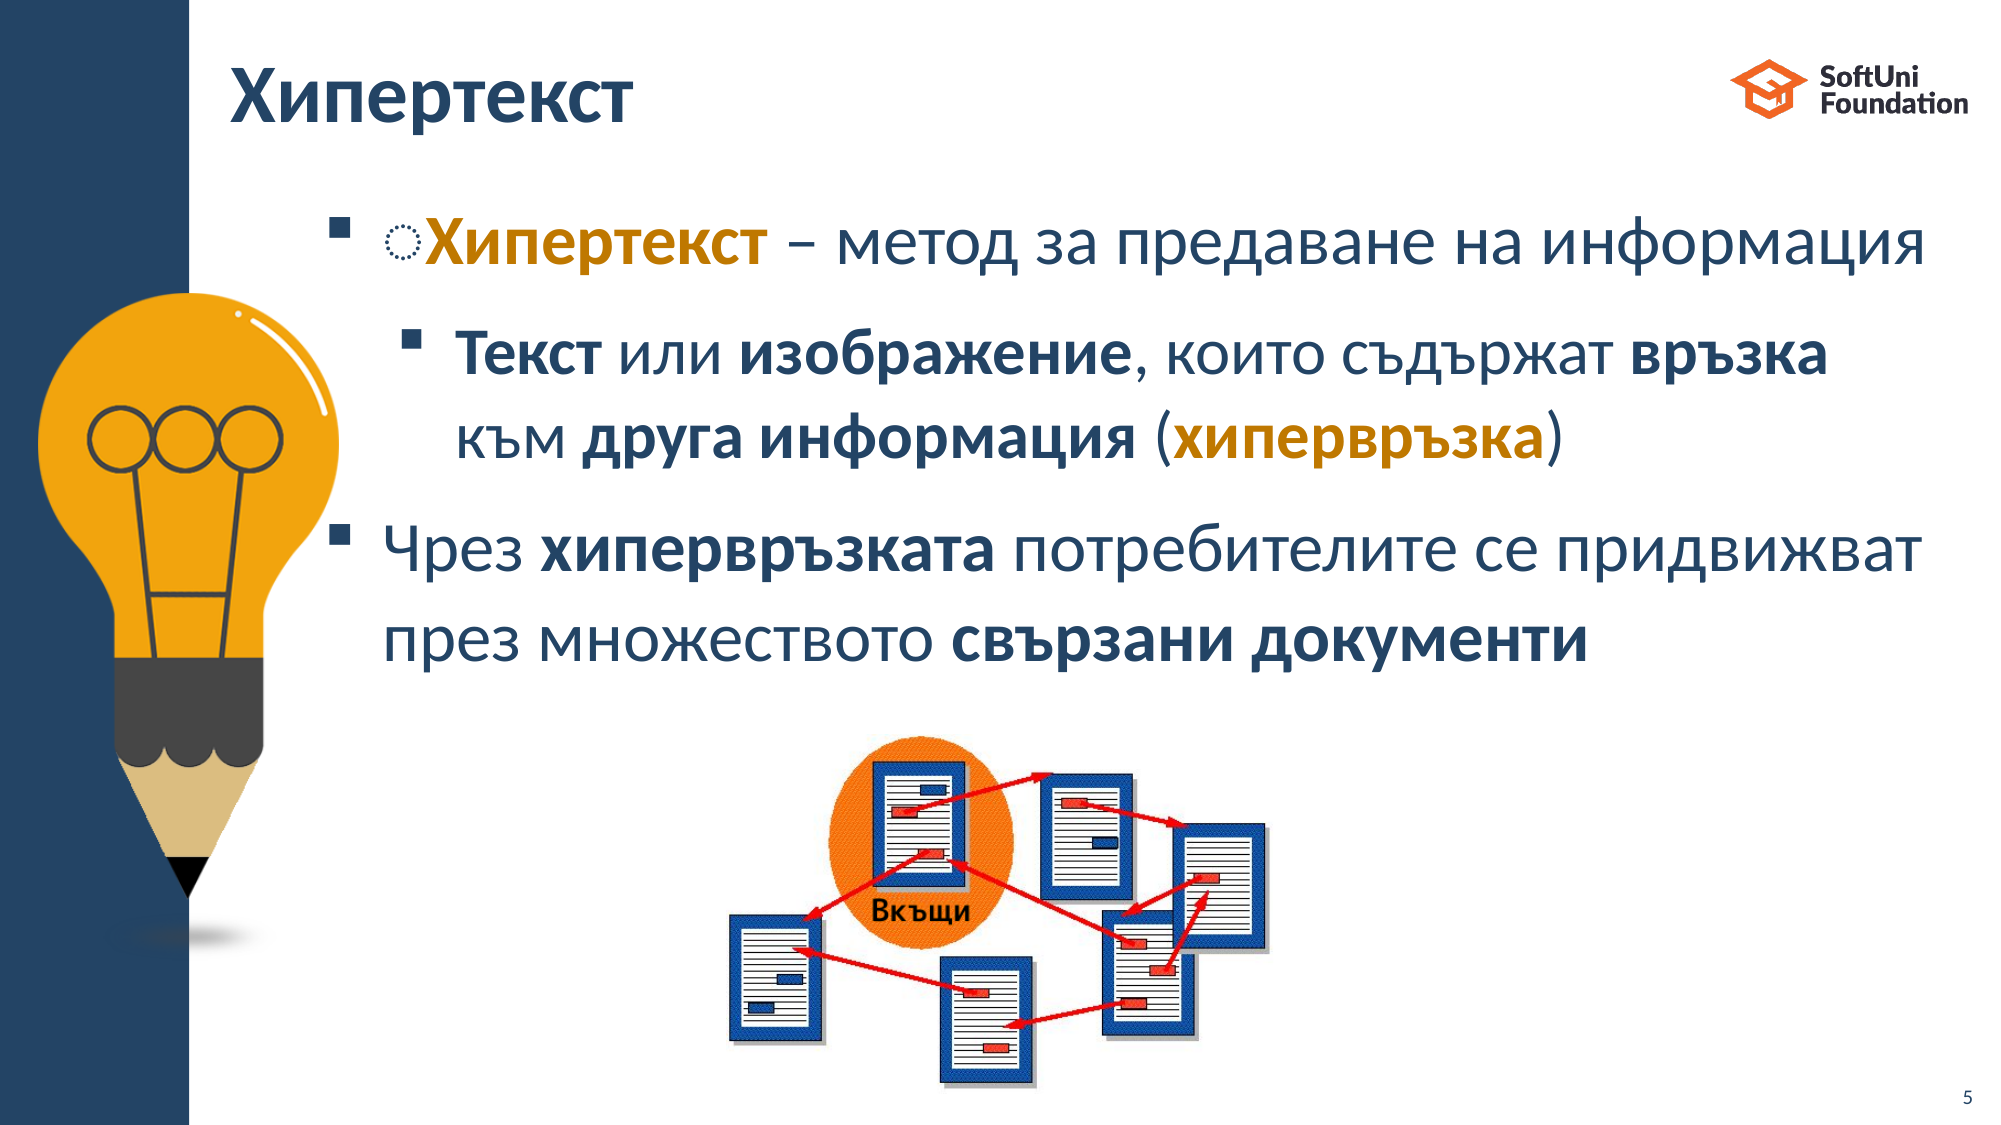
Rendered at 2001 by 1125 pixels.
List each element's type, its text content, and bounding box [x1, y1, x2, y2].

picture [1730, 59, 1968, 119]
title Хипертекст [212, 16, 1717, 162]
list ͏Хипертекст – метод за предаване на информация Текст или изображение, които съдържат връзка към друга информация (хипервръзка) Чрез хипервръзката потребителите се придвижват през множеството свързани документи [306, 183, 1968, 1094]
picture [726, 734, 1274, 1094]
slide_number 5 [1927, 1067, 1989, 1117]
picture [38, 293, 306, 961]
